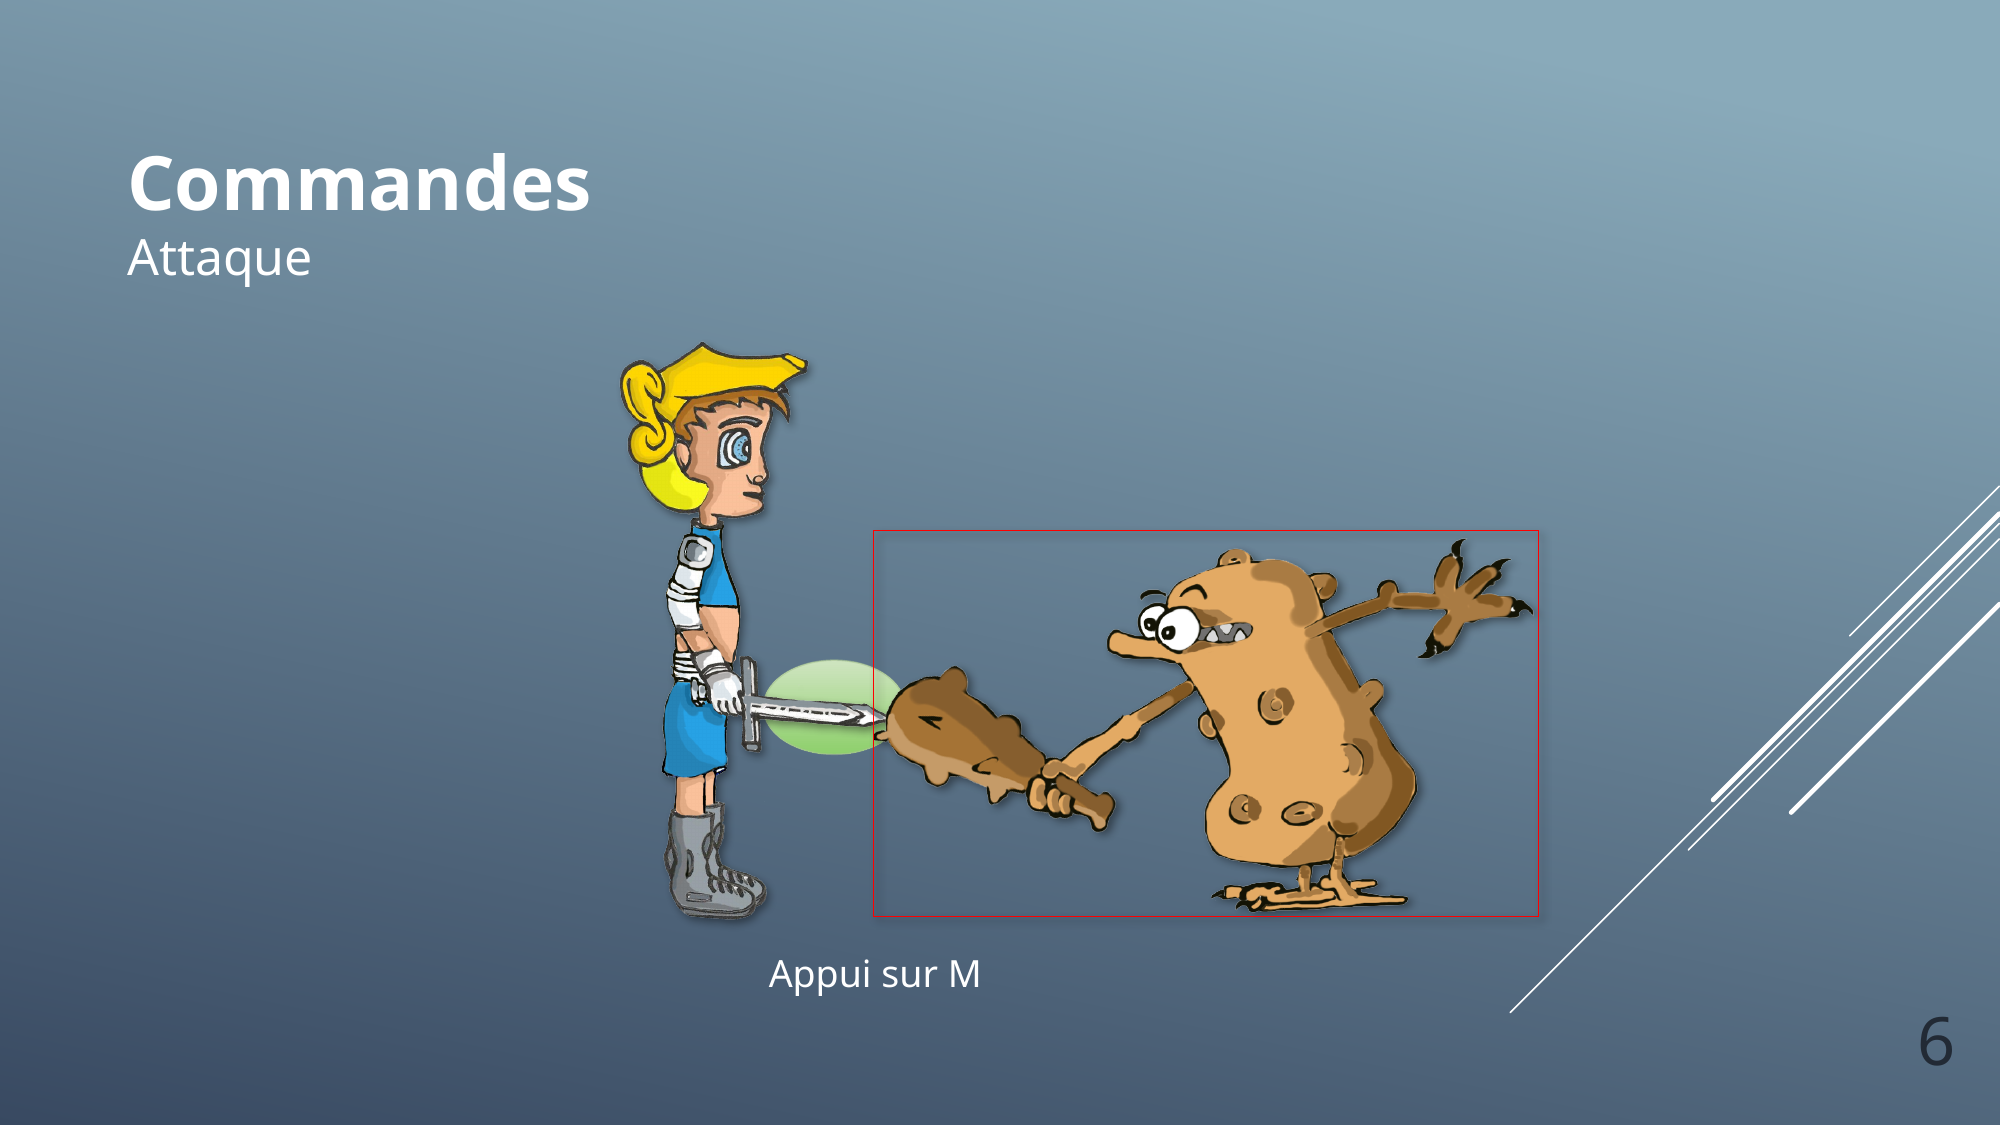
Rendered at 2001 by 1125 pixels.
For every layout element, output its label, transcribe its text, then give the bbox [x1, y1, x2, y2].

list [508, 334, 927, 928]
picture [873, 530, 1539, 918]
slide_number 6 [1783, 987, 1971, 1098]
text_box Appui sur M [754, 942, 1000, 1003]
title Commandes Attaque [112, 87, 1513, 335]
